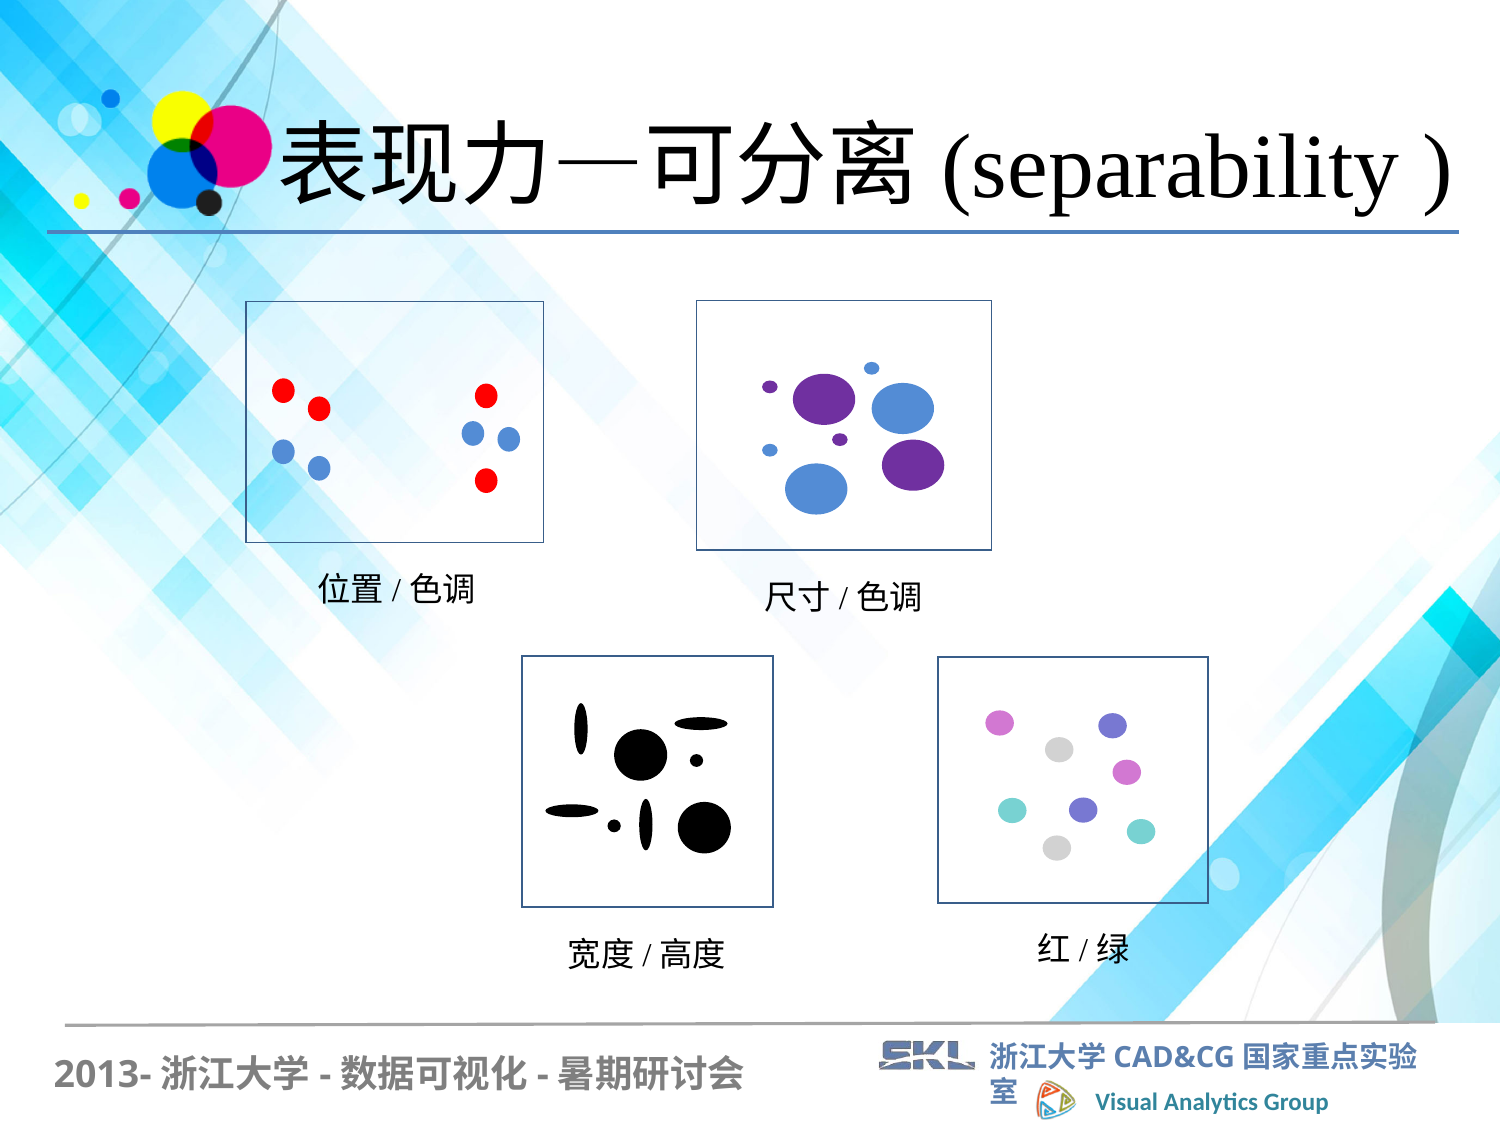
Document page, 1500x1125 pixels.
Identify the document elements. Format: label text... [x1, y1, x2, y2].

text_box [245, 301, 544, 617]
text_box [694, 300, 992, 626]
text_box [520, 655, 774, 982]
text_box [937, 656, 1209, 977]
picture [0, 0, 1500, 1125]
text_box 表现力—可分离(separability ) [224, 35, 1500, 223]
